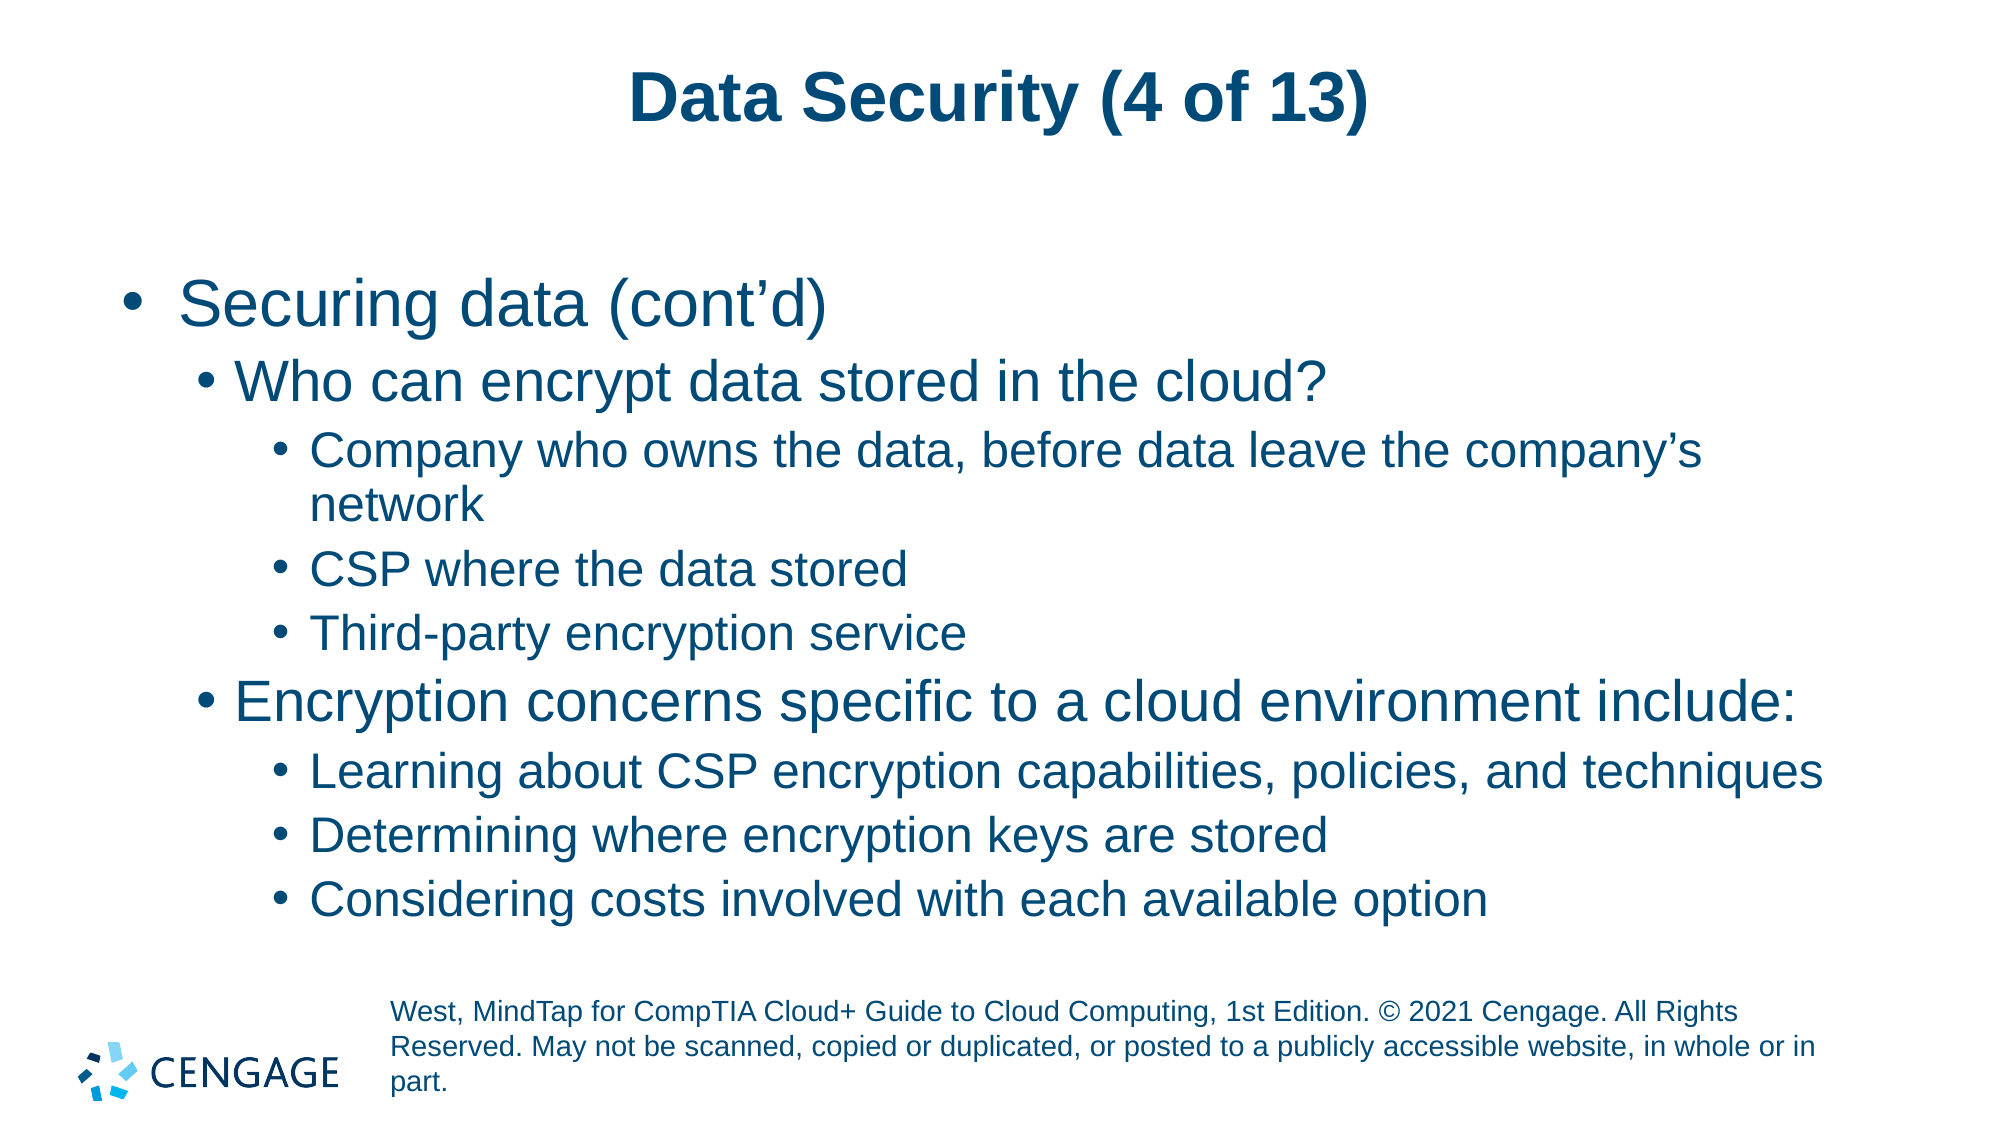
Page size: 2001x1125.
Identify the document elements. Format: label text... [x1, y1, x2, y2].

list Securing data (cont’d) Who can encrypt data stored in the cloud? Company who owns the data, before data leave the company’s network CSP where the data stored Third-party encryption service Encryption concerns specific to a cloud environment include: Learning about CSP encryption capabilities, policies, and techniques Determining where encryption keys are stored Considering costs involved with each available option [121, 268, 1880, 990]
picture [78, 1042, 338, 1101]
title Data Security (4 of 13) [137, 59, 1863, 171]
